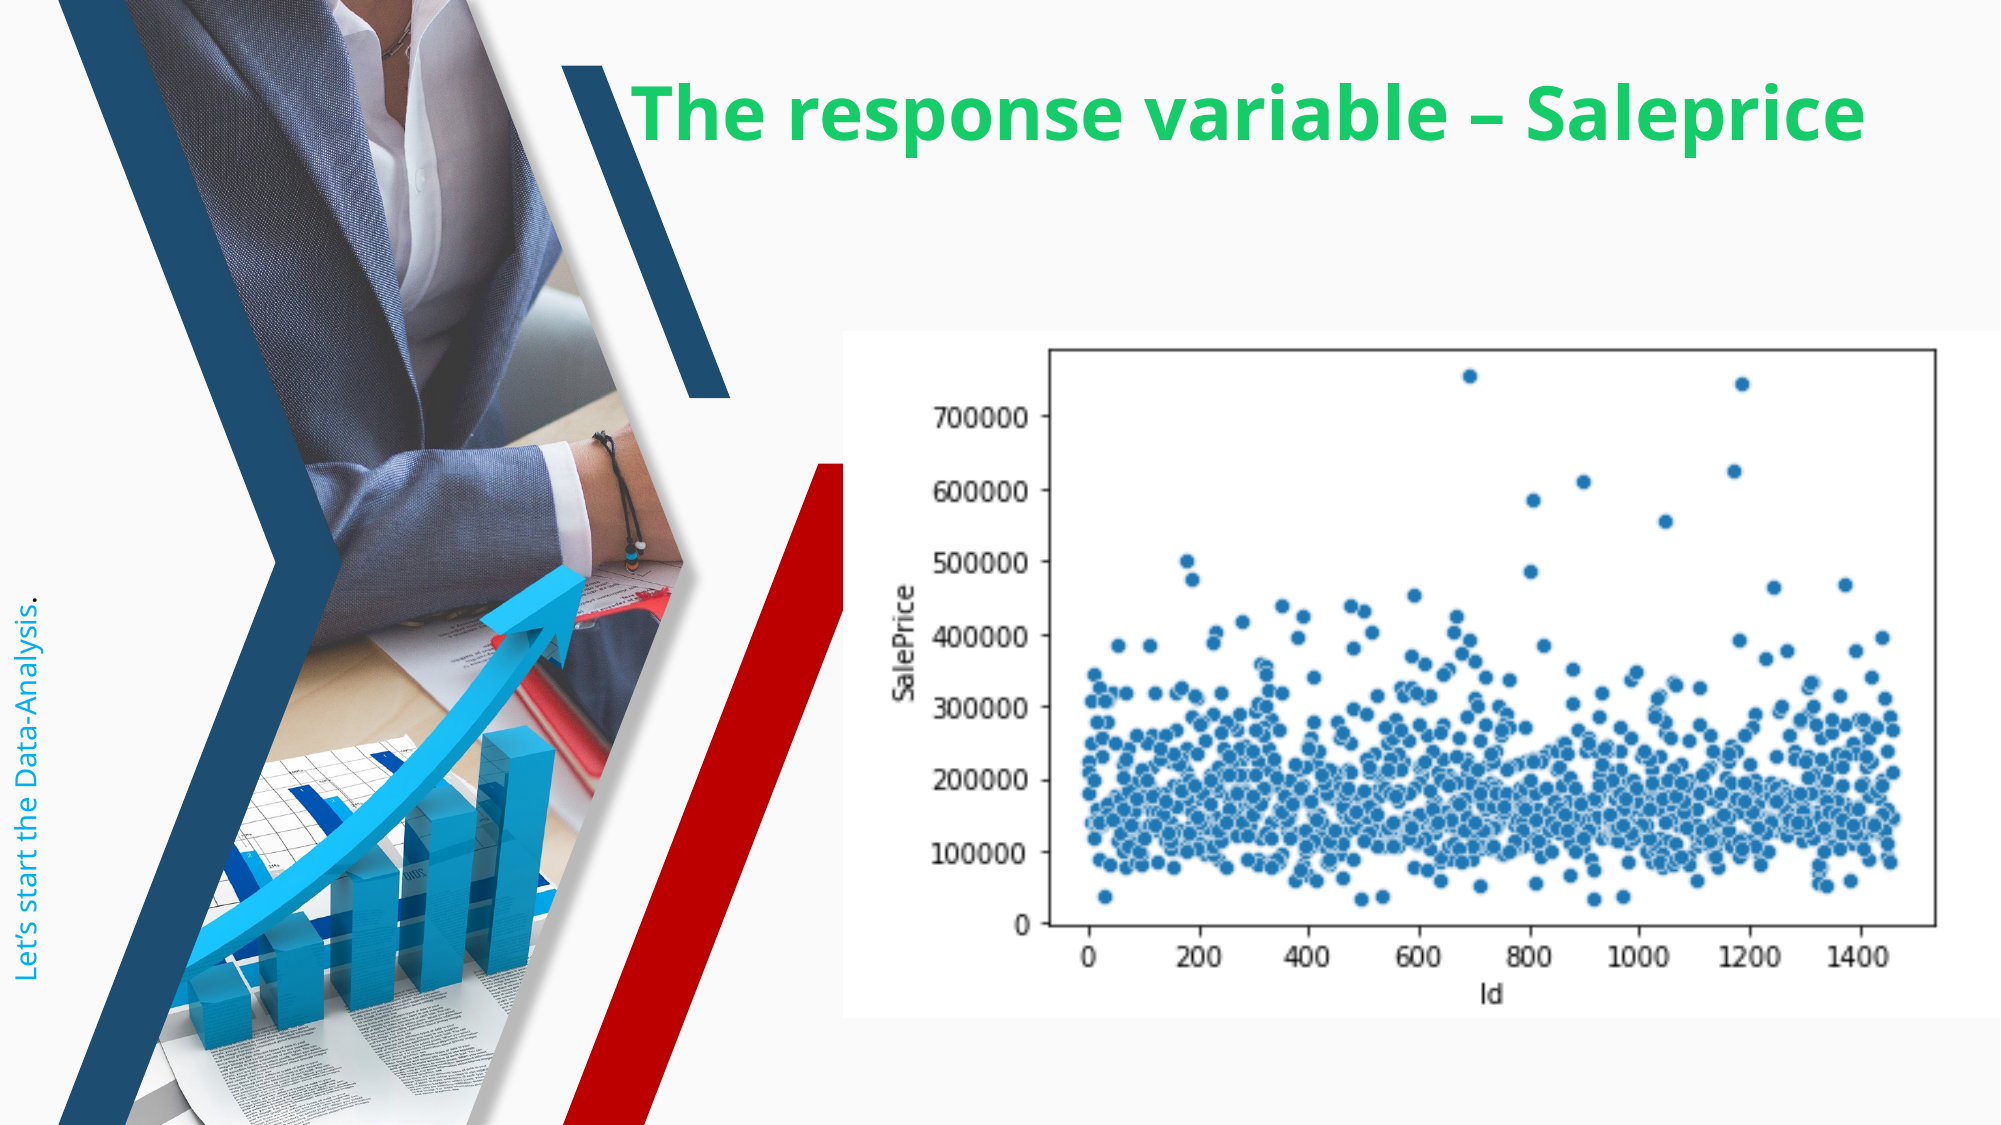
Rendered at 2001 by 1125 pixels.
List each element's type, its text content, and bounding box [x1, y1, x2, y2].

text_box The response variable – Saleprice [615, 58, 1981, 304]
picture [125, 873, 548, 1125]
picture [843, 331, 2000, 1018]
picture [125, 0, 684, 966]
text_box Let’s start the Data-Analysis. [0, 128, 85, 998]
